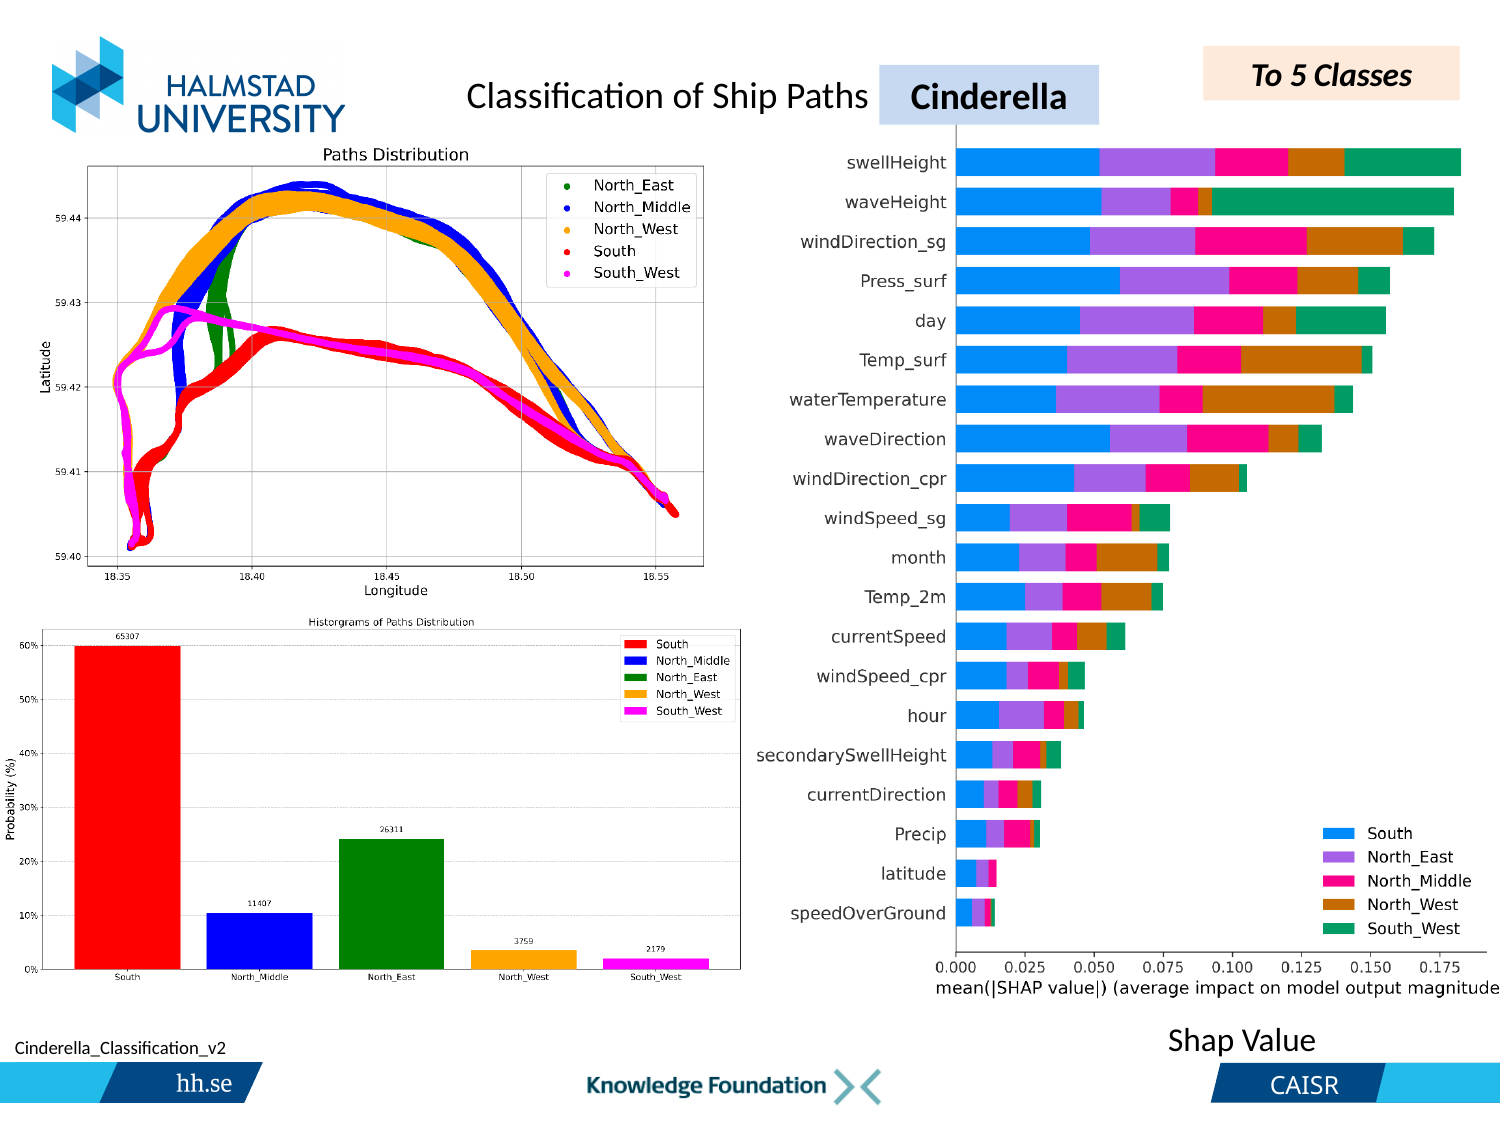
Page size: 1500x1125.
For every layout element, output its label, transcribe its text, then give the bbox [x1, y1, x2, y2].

text_box Cinderella_Classification_v2 [0, 1028, 259, 1066]
picture [34, 138, 712, 599]
text_box To 5 Classes [1203, 45, 1460, 101]
text_box Classification of Ship Paths [421, 63, 924, 124]
picture [572, 1060, 897, 1113]
picture [2, 108, 1500, 1011]
picture [52, 36, 345, 133]
text_box Cinderella [879, 64, 1100, 106]
text_box Shap Value [1133, 1019, 1352, 1066]
picture [0, 1062, 263, 1103]
